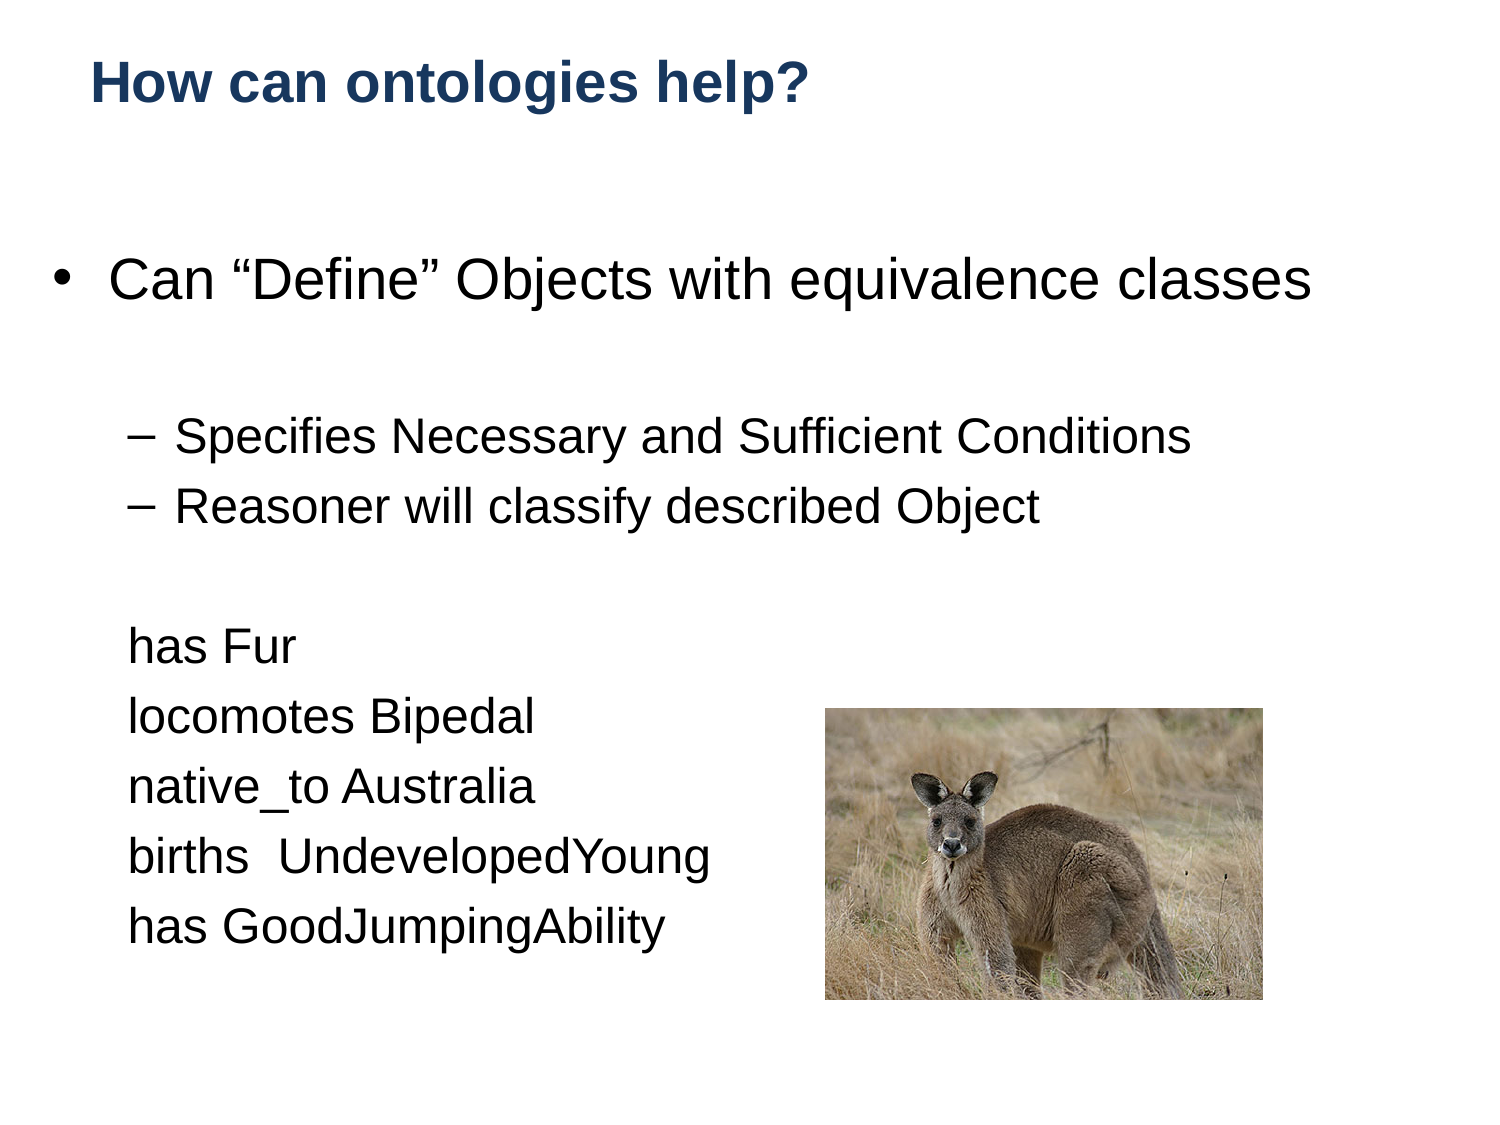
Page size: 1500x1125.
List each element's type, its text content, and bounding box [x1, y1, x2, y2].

picture [824, 708, 1263, 1001]
list Can “Define” Objects with equivalence classes Specifies Necessary and Sufficient Conditions Reasoner will classify described Object has Fur locomotes Bipedal native_to Australia births UndevelopedYoung has GoodJumpingAbility [37, 162, 1463, 1013]
title How can ontologies help? [75, 32, 1425, 125]
